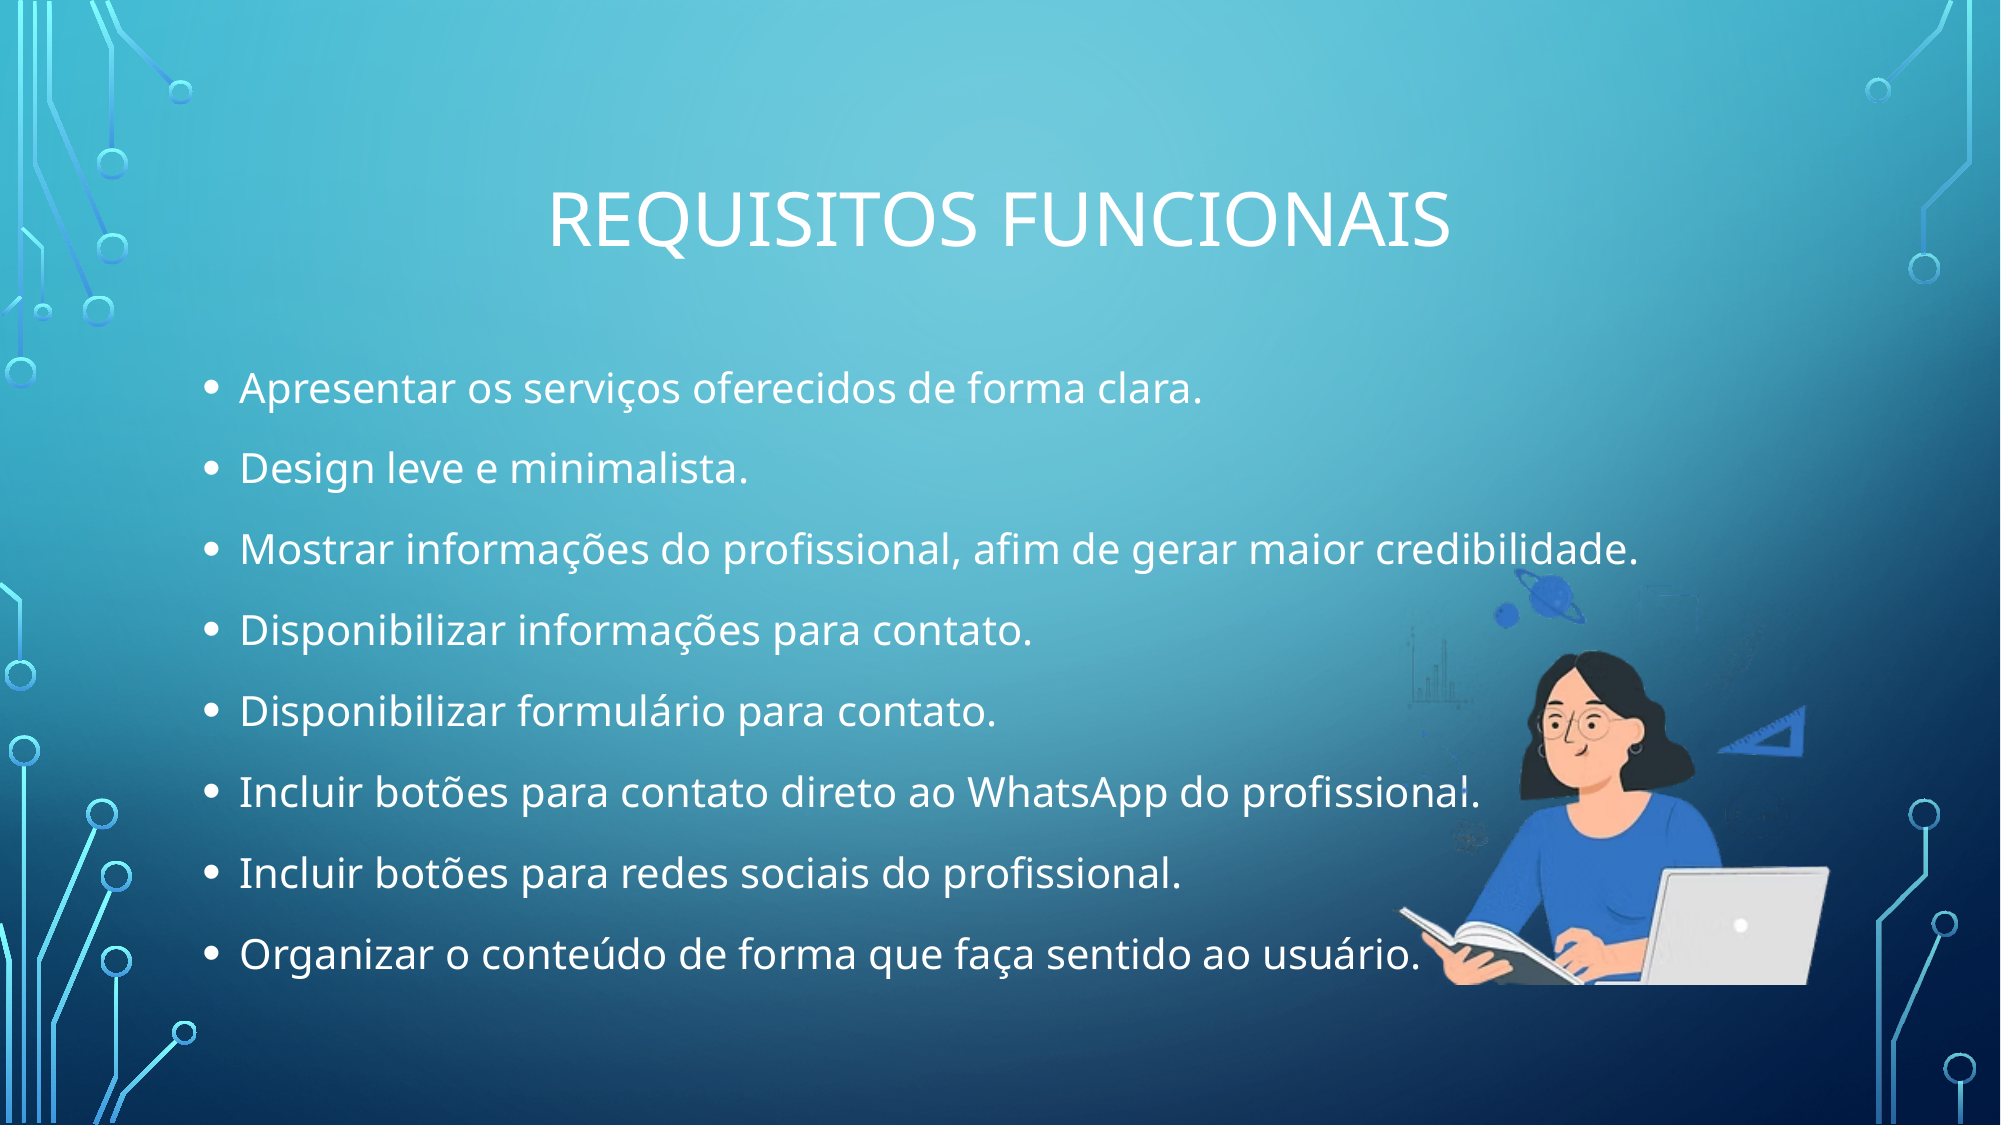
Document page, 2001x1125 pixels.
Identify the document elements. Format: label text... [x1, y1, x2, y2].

title Requisitos Funcionais [187, 101, 1813, 343]
picture [1348, 549, 1844, 986]
list Apresentar os serviços oferecidos de forma clara. Design leve e minimalista. Mostrar informações do profissional, afim de gerar maior credibilidade. Disponibilizar informações para contato. Disponibilizar formulário para contato. Incluir botões para contato direto ao WhatsApp do profissional. Incluir botões para redes sociais do profissional. Organizar o conteúdo de forma que faça sentido ao usuário. [187, 343, 1813, 925]
